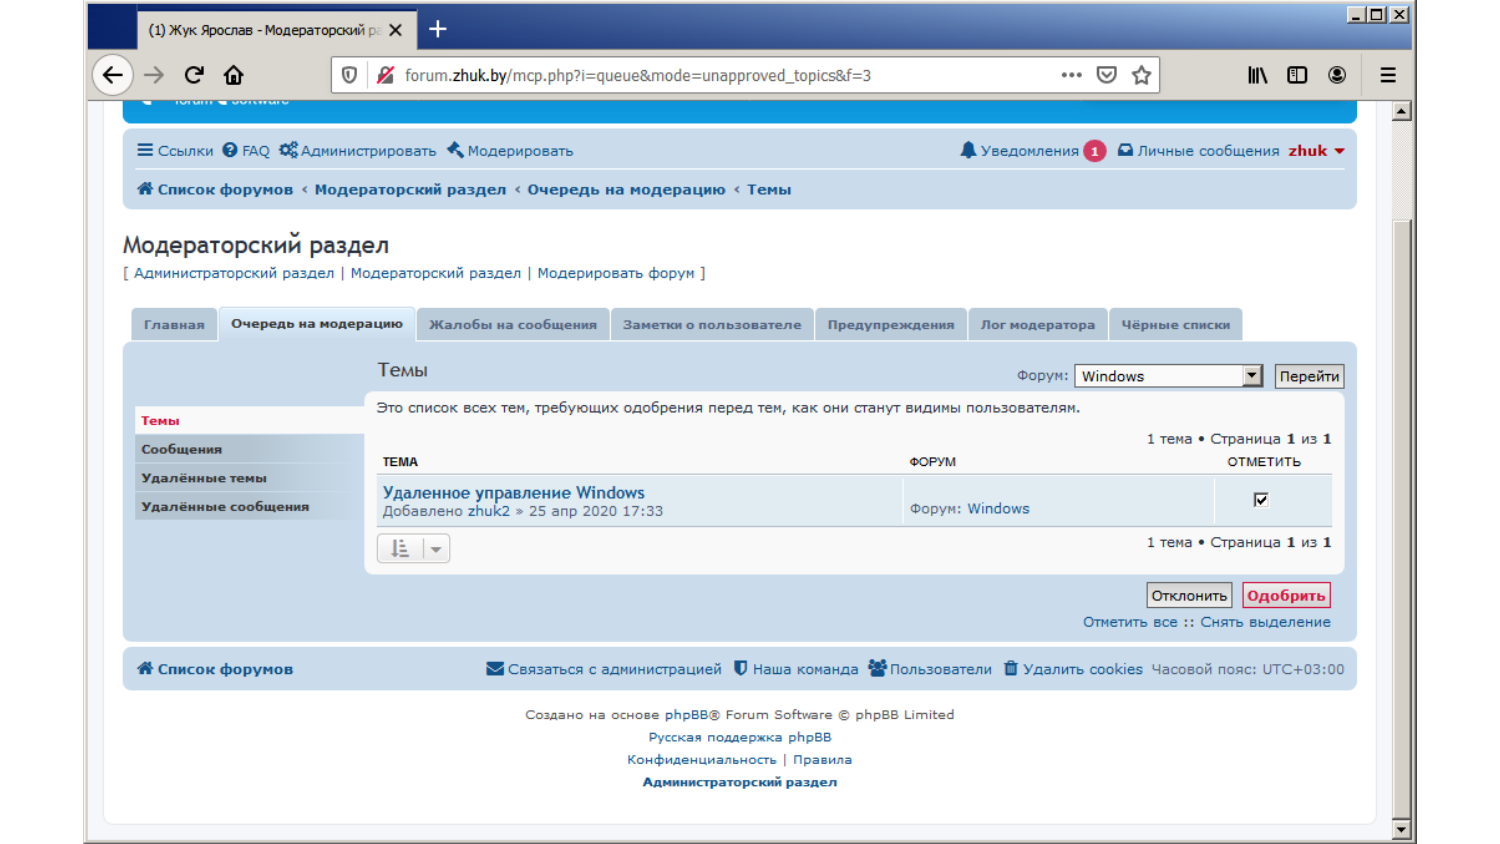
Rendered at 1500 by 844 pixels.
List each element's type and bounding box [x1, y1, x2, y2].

picture [83, 0, 1417, 844]
